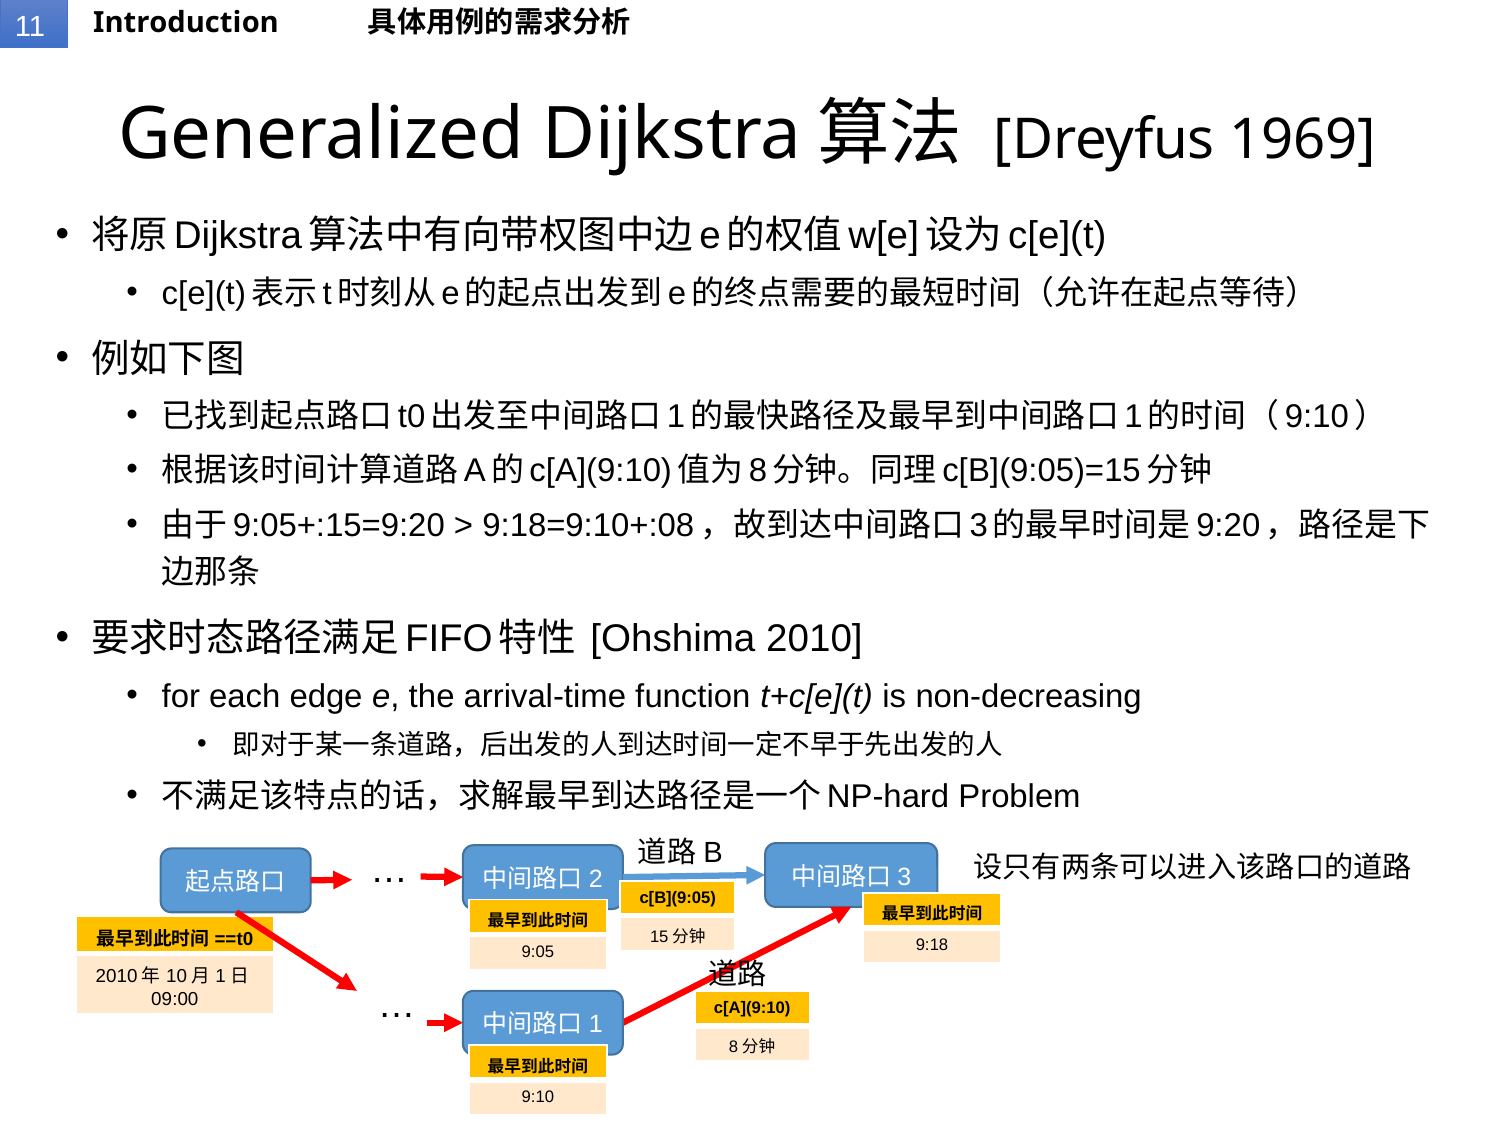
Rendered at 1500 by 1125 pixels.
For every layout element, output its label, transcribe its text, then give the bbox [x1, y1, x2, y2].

table_cell 9:10 [470, 1083, 606, 1114]
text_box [622, 874, 766, 878]
text_box 中间路口1 [461, 989, 624, 1056]
list Introduction [78, 0, 352, 48]
table_header 最早到此时间 [864, 894, 1000, 925]
text_box 设只有两条可以进入该路口的道路 [958, 841, 1481, 892]
text_box … [355, 837, 423, 898]
table_cell 9:18 [864, 931, 1000, 962]
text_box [622, 906, 852, 1023]
table_cell 8分钟 [696, 1029, 809, 1060]
text_box 中间路口3 [764, 842, 939, 908]
text_box 道路B [623, 826, 738, 874]
table_header c[B](9:05) [621, 882, 734, 913]
table_header 最早到此时间 [470, 1046, 606, 1077]
table_cell 9:05 [470, 937, 606, 969]
text_box 起点路口 [159, 847, 312, 914]
list 具体用例的需求分析 [352, 0, 736, 48]
text_box … [363, 972, 431, 1033]
table_header 最早到此时间==t0 [77, 917, 236, 951]
text_box 中间路口2 [461, 844, 623, 911]
table_cell 2010年10月1日09:00 [77, 956, 273, 1013]
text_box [236, 912, 357, 991]
table_header 最早到此时间 [470, 900, 606, 932]
title Generalized Dijkstra算法 [Dreyfus 1969] [103, 59, 1397, 182]
list 将原Dijkstra算法中有向带权图中边e的权值w[e]设为c[e](t) c[e](t)表示t时刻从e的起点出发到e的终点需要的最短时间（允许在起点等待） 例如下图 已找到起点路口t0出发至中间路口1的最快路径及最早到中间路口1的时间（9:10） 根据该时间计算道路A的c[A](9:10)值为8分钟。同理c[B](9:05)=15分钟 由于9:05+:15=9:20 > 9:18=9:10+:08，故到达中间路口3的最早时间是9:20，路径是下边那条 要求时态路径满足FIFO特性 [Ohshima 2010] for each edge e, the arrival-time function t+c[e](t) is non-decreasing 即对于某一条道路，后出发的人到达时间一定不早于先出发的人 不满足该特点的话，求解最早到达路径是一个NP-hard Problem [40, 193, 1460, 833]
